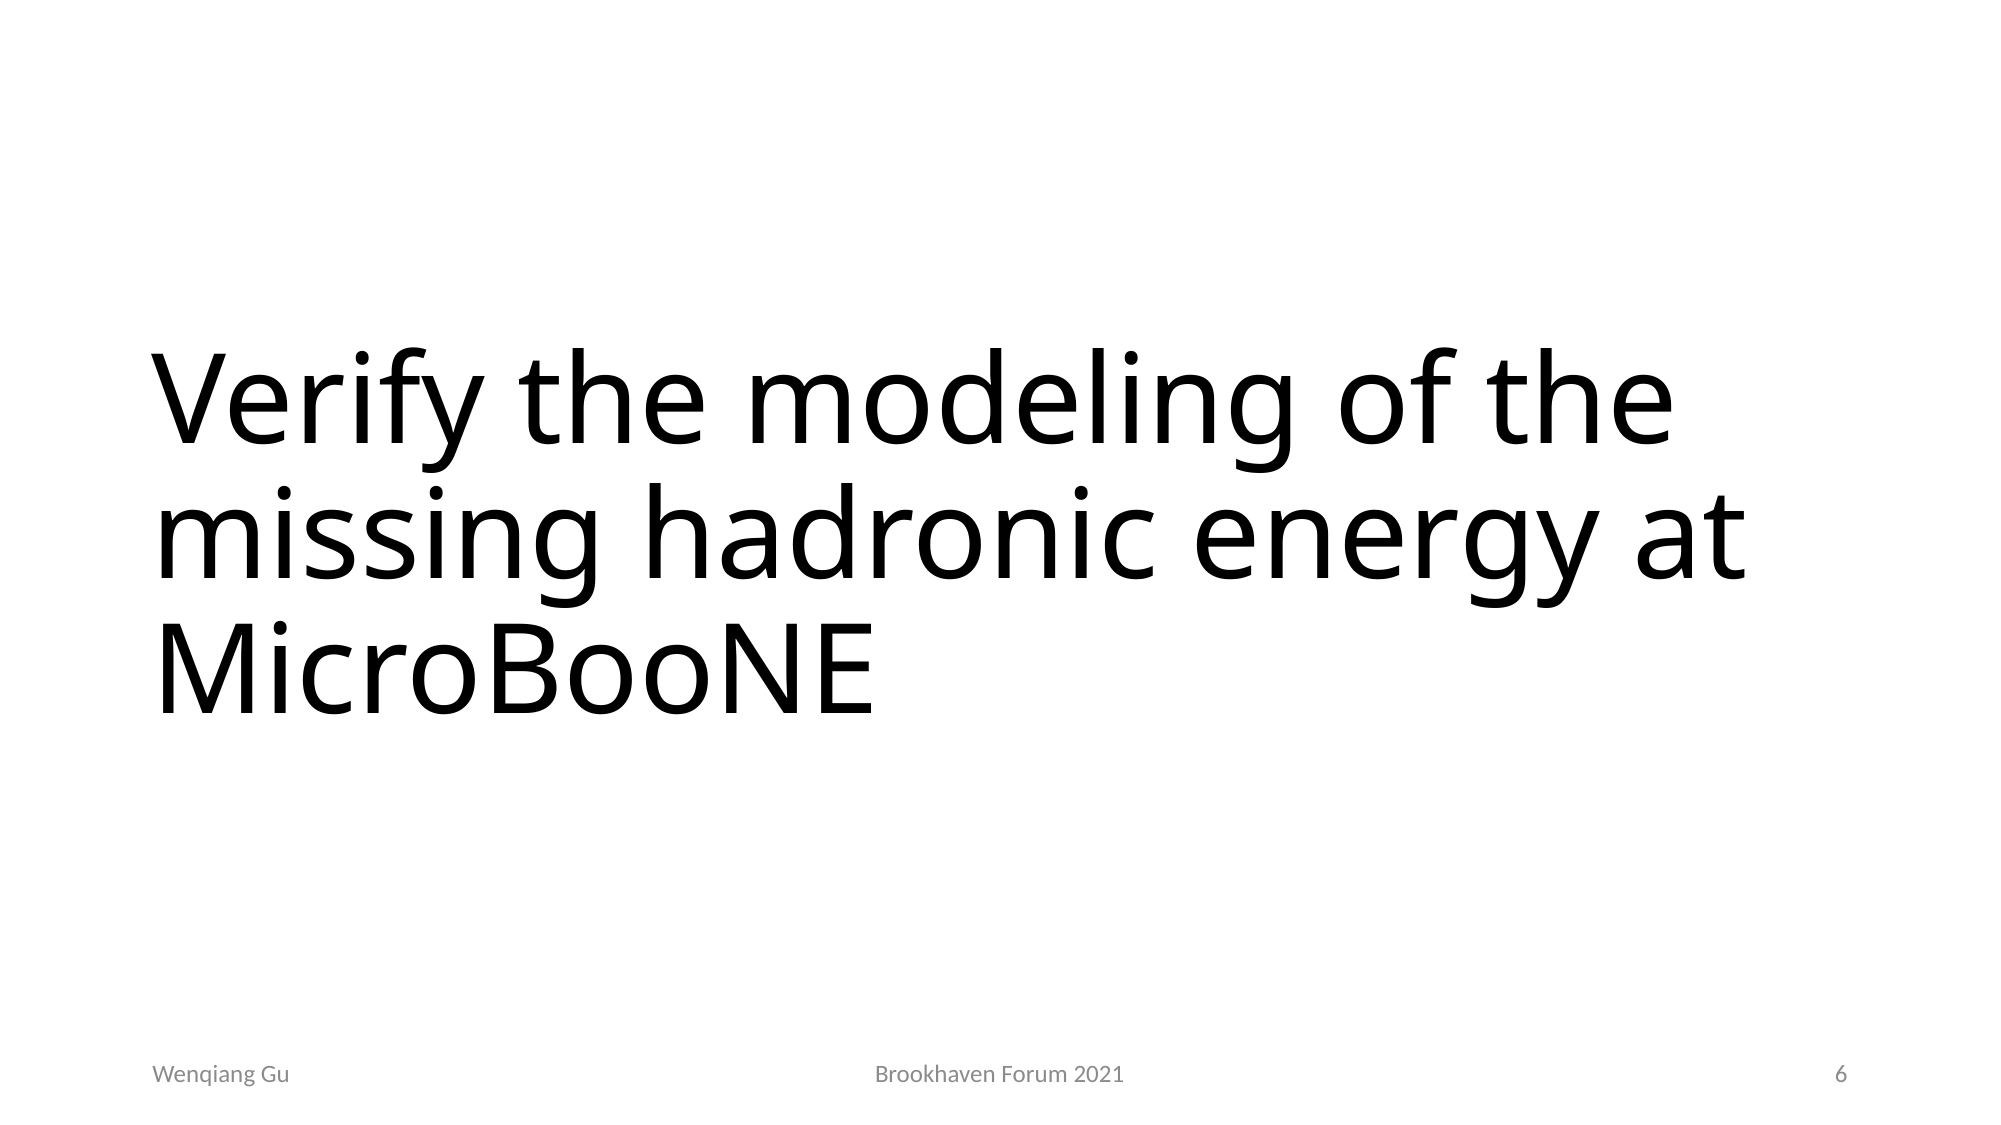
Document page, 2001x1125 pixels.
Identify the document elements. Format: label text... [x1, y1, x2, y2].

footer Brookhaven Forum 2021 [662, 1042, 1338, 1103]
title Verify the modeling of the missing hadronic energy at MicroBooNE [136, 280, 1862, 749]
slide_number 6 [1412, 1042, 1863, 1103]
slide_number Wenqiang Gu [137, 1042, 588, 1103]
